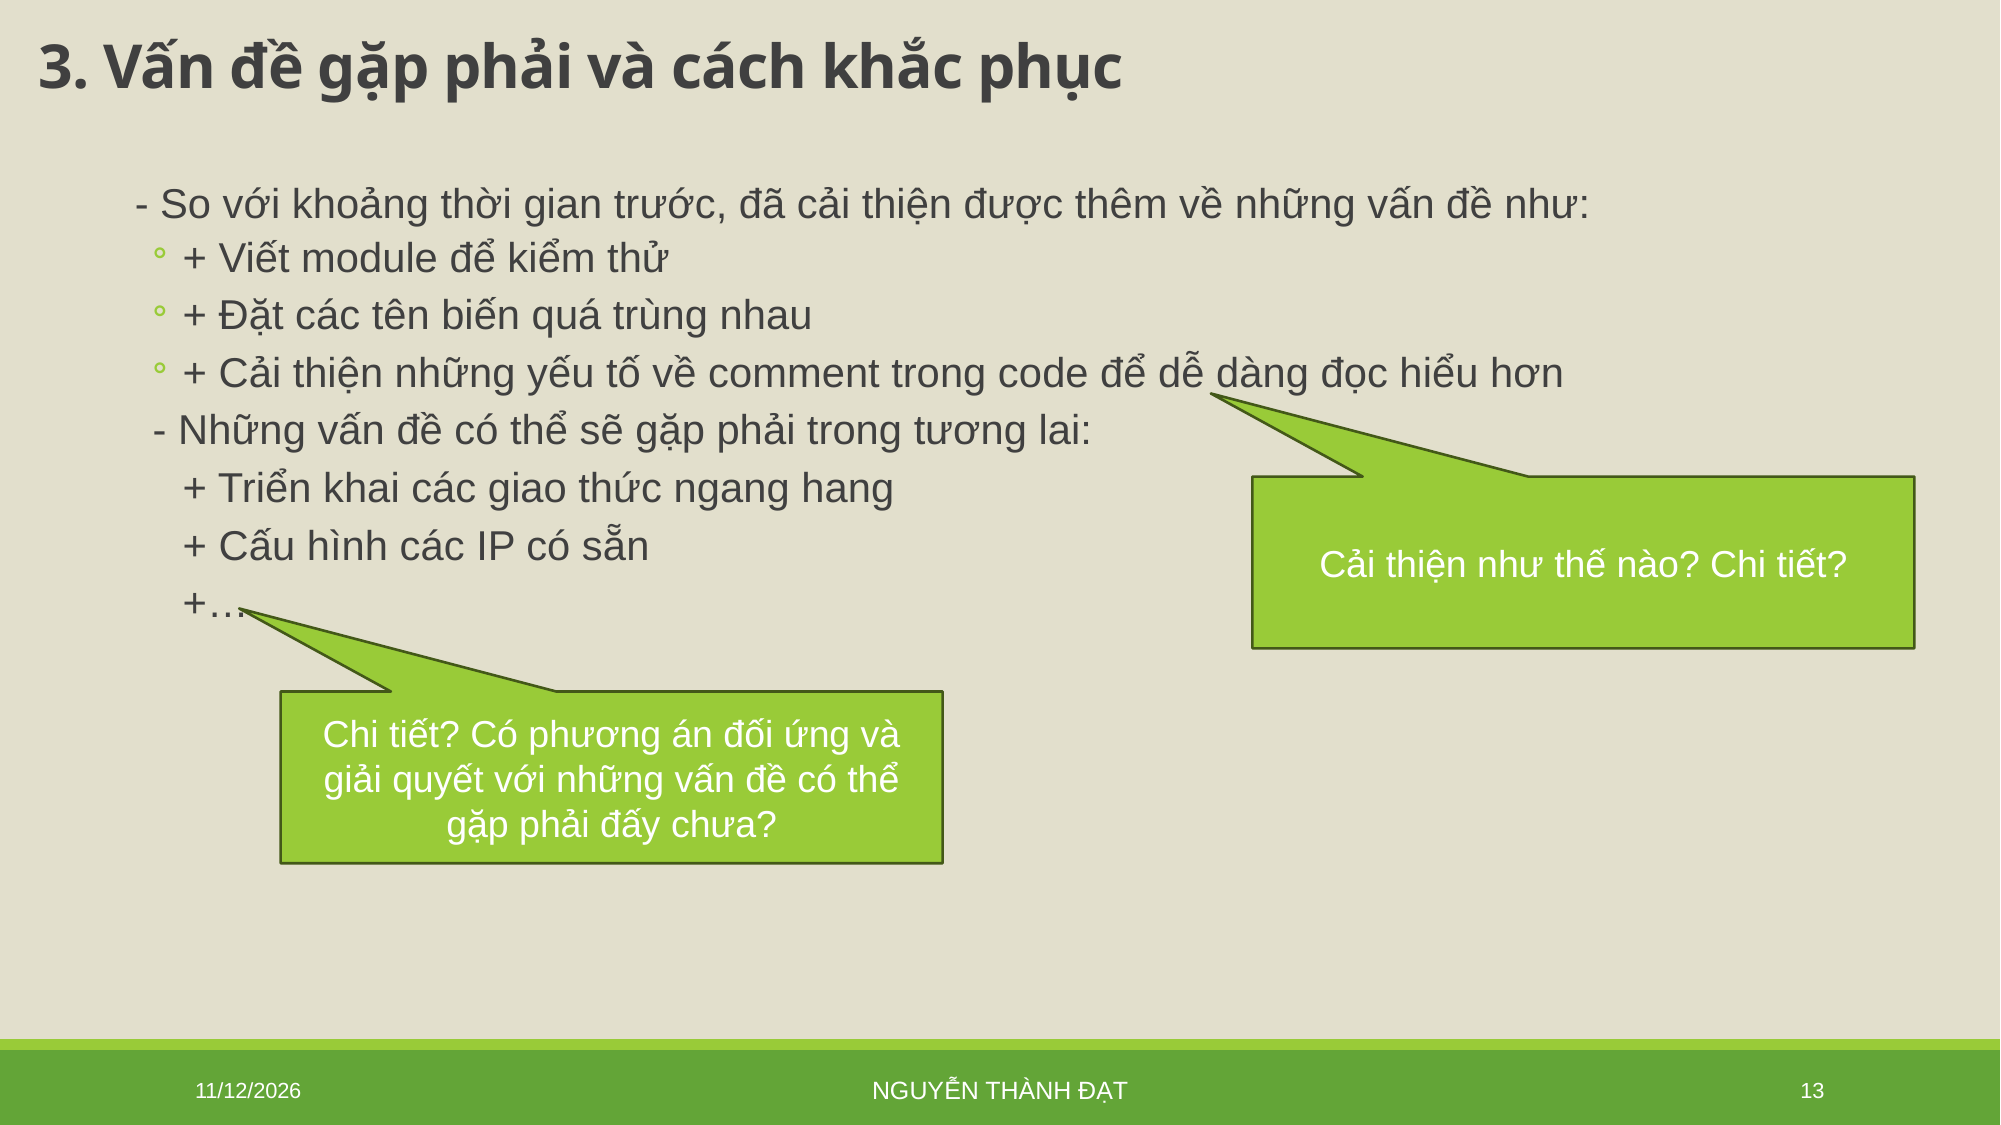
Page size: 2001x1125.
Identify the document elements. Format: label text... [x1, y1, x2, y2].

text_box Chi tiết? Có phương án đối ứng và giải quyết với những vấn đề có thể gặp phải đấy chưa? [237, 607, 944, 865]
slide_number 13 [1624, 1059, 1840, 1120]
footer Nguyễn Thành Đạt [604, 1059, 1396, 1120]
title 3. Vấn đề gặp phải và cách khắc phục [23, 32, 1213, 148]
text_box Cải thiện như thế nào? Chi tiết? [1209, 392, 1916, 650]
list - So với khoảng thời gian trước, đã cải thiện được thêm về những vấn đề như: + Viết module để kiểm thử + Đặt các tên biến quá trùng nhau + Cải thiện những yếu tố về comment trong code để dễ dàng đọc hiểu hơn - Những vấn đề có thể sẽ gặp phải trong tương lai: + Triển khai các giao thức ngang hang + Cấu hình các IP có sẵn +… [105, 175, 1755, 836]
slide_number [180, 1059, 586, 1120]
